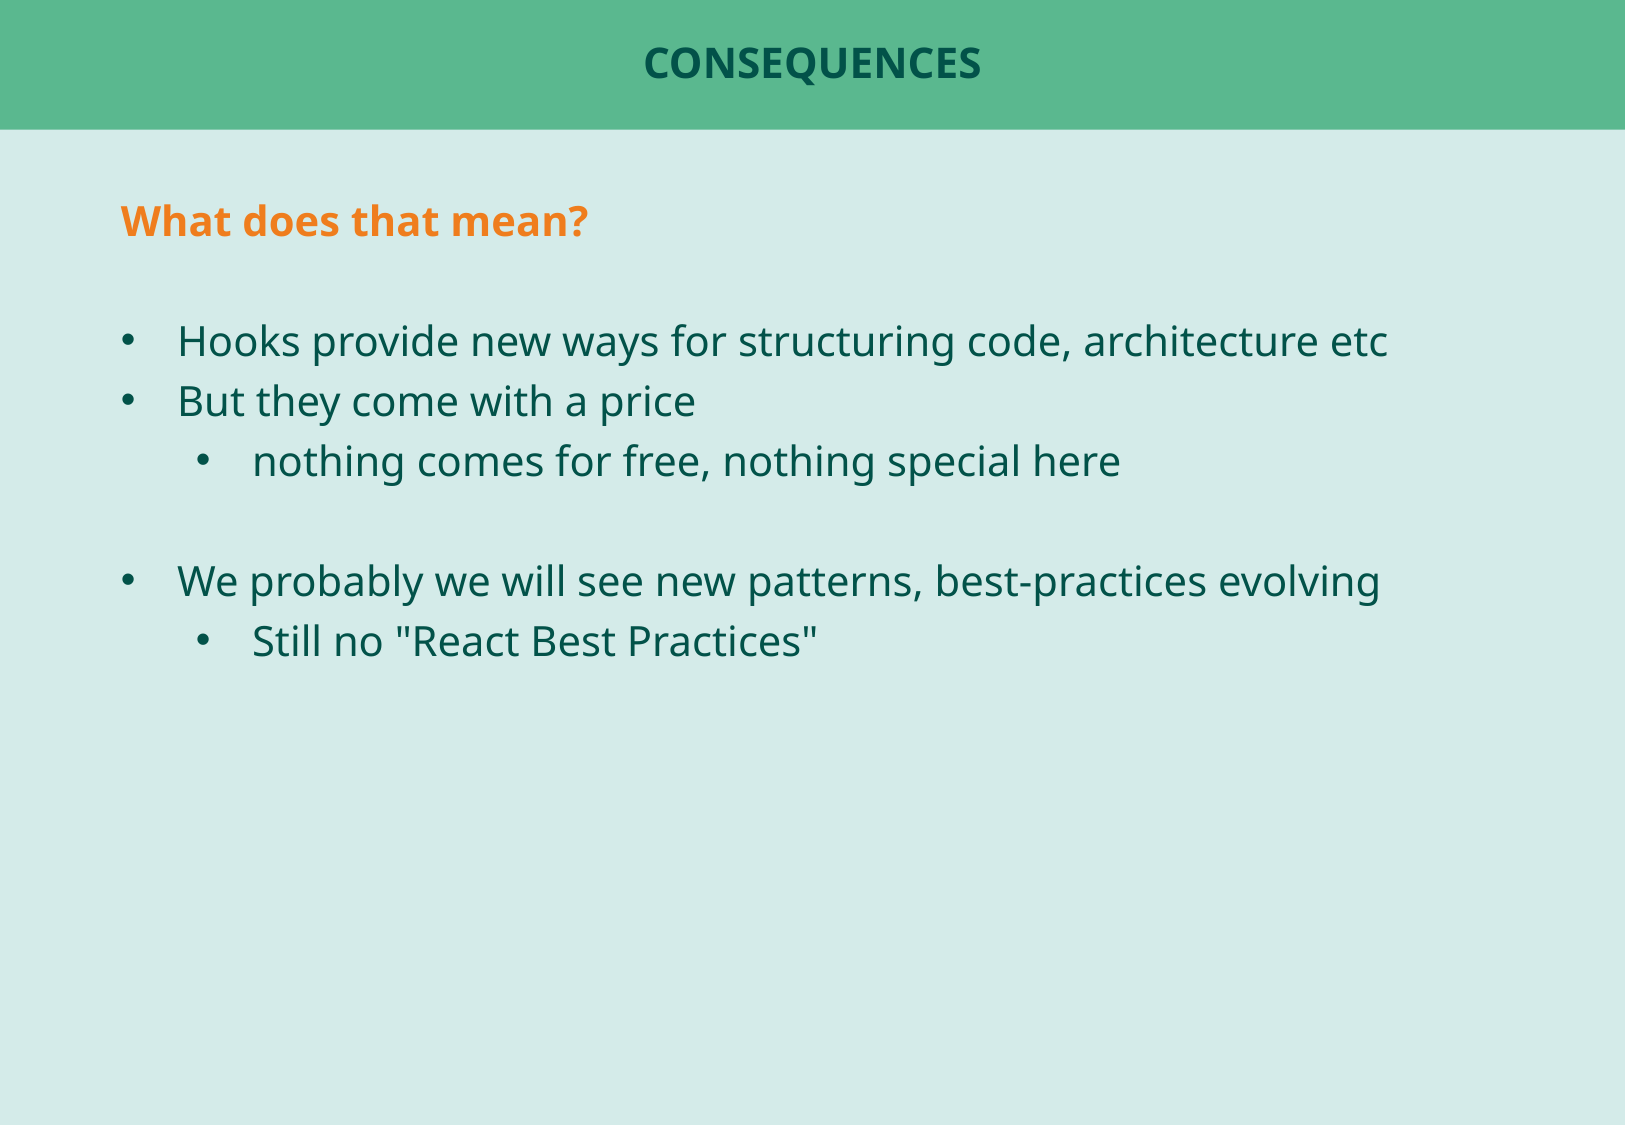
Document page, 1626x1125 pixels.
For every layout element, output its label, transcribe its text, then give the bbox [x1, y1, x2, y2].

title Consequences [0, 0, 1625, 130]
text_box What does that mean? Hooks provide new ways for structuring code, architecture etc But they come with a price nothing comes for free, nothing special here We probably we will see new patterns, best-practices evolving Still no "React Best Practices" [106, 176, 1579, 732]
